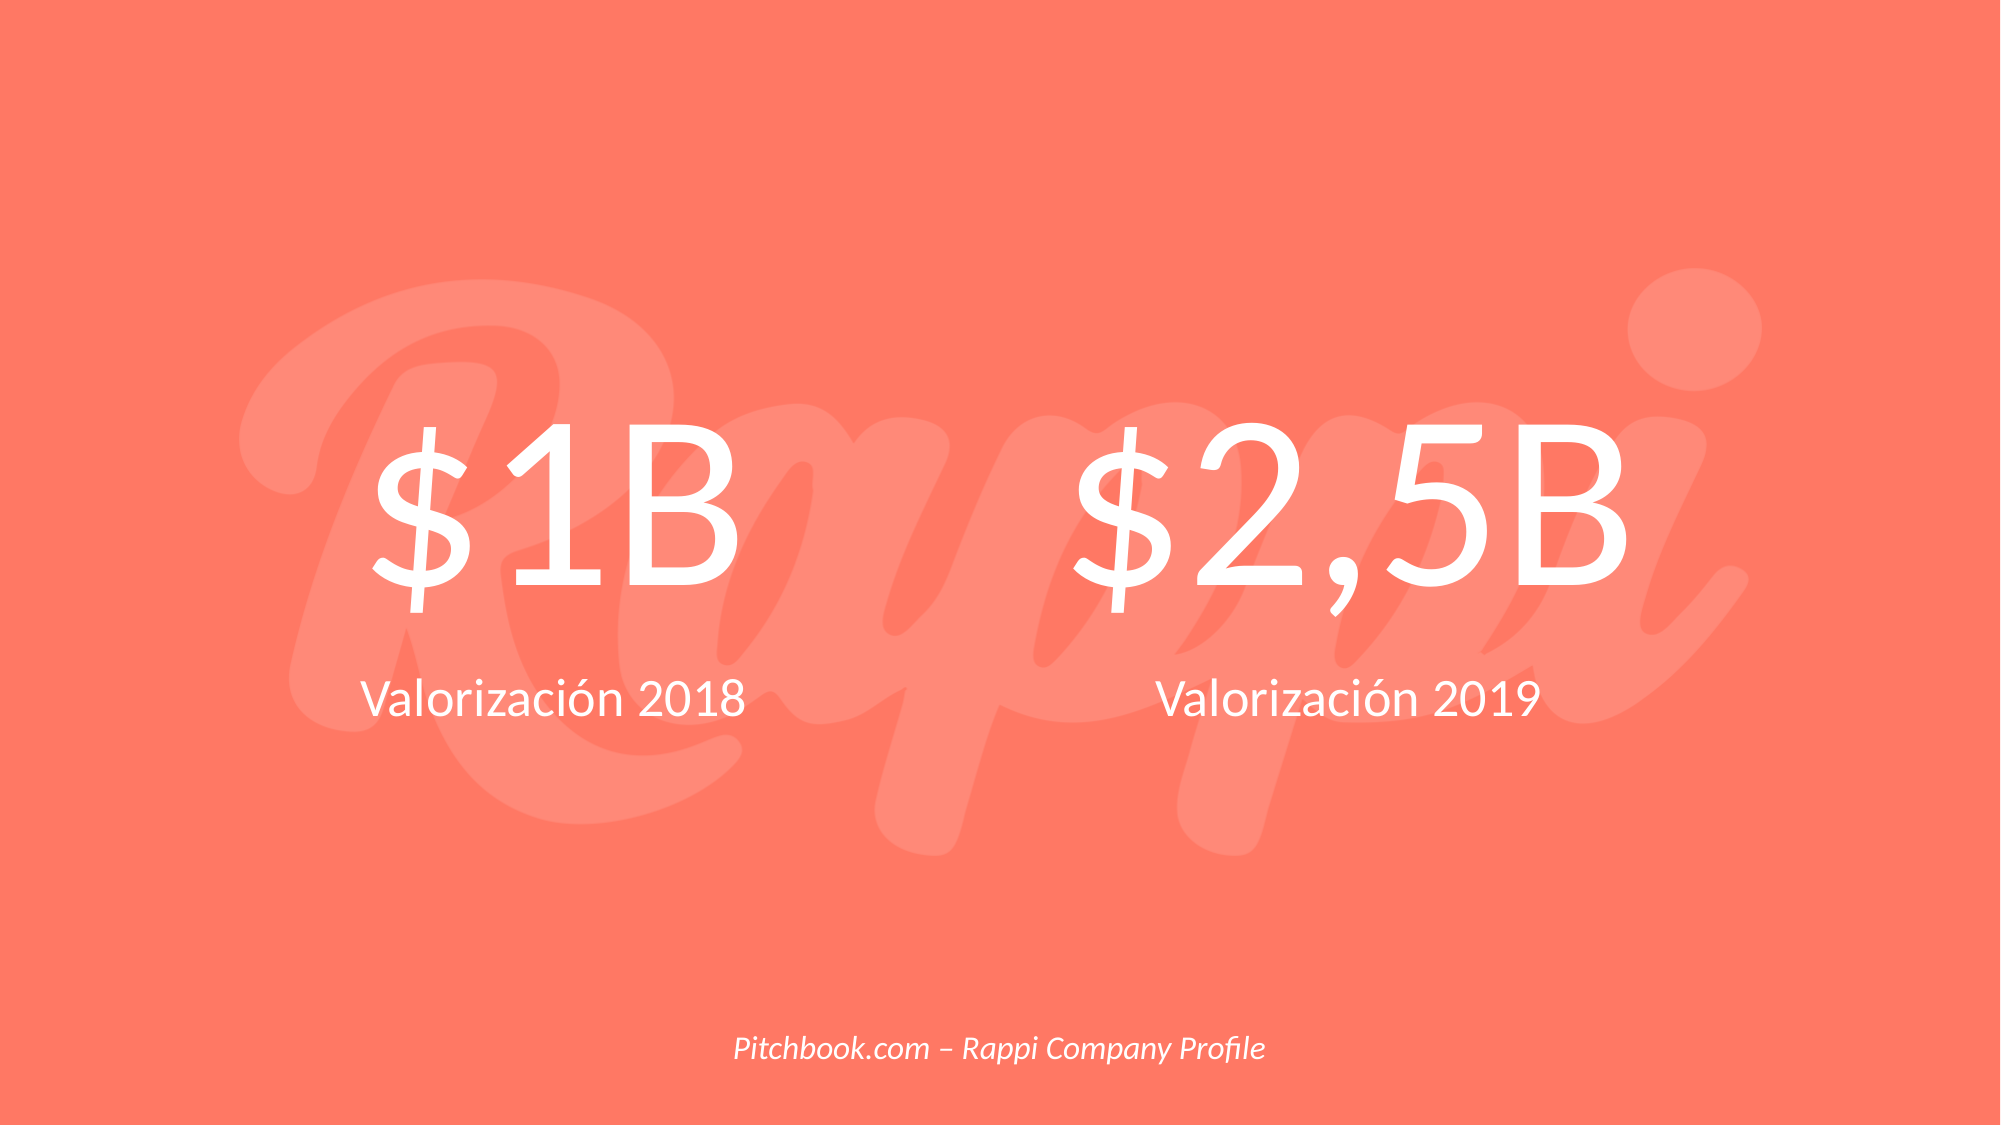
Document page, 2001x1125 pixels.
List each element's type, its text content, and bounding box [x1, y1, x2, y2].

text_box Pitchbook.com – Rappi Company Profile [0, 1018, 2000, 1084]
text_box $1B [331, 410, 776, 563]
text_box Valorización 2019 [1040, 672, 1658, 749]
text_box $2,5B [1040, 410, 1658, 563]
text_box Valorización 2018 [342, 672, 766, 749]
picture [0, 0, 2001, 1125]
